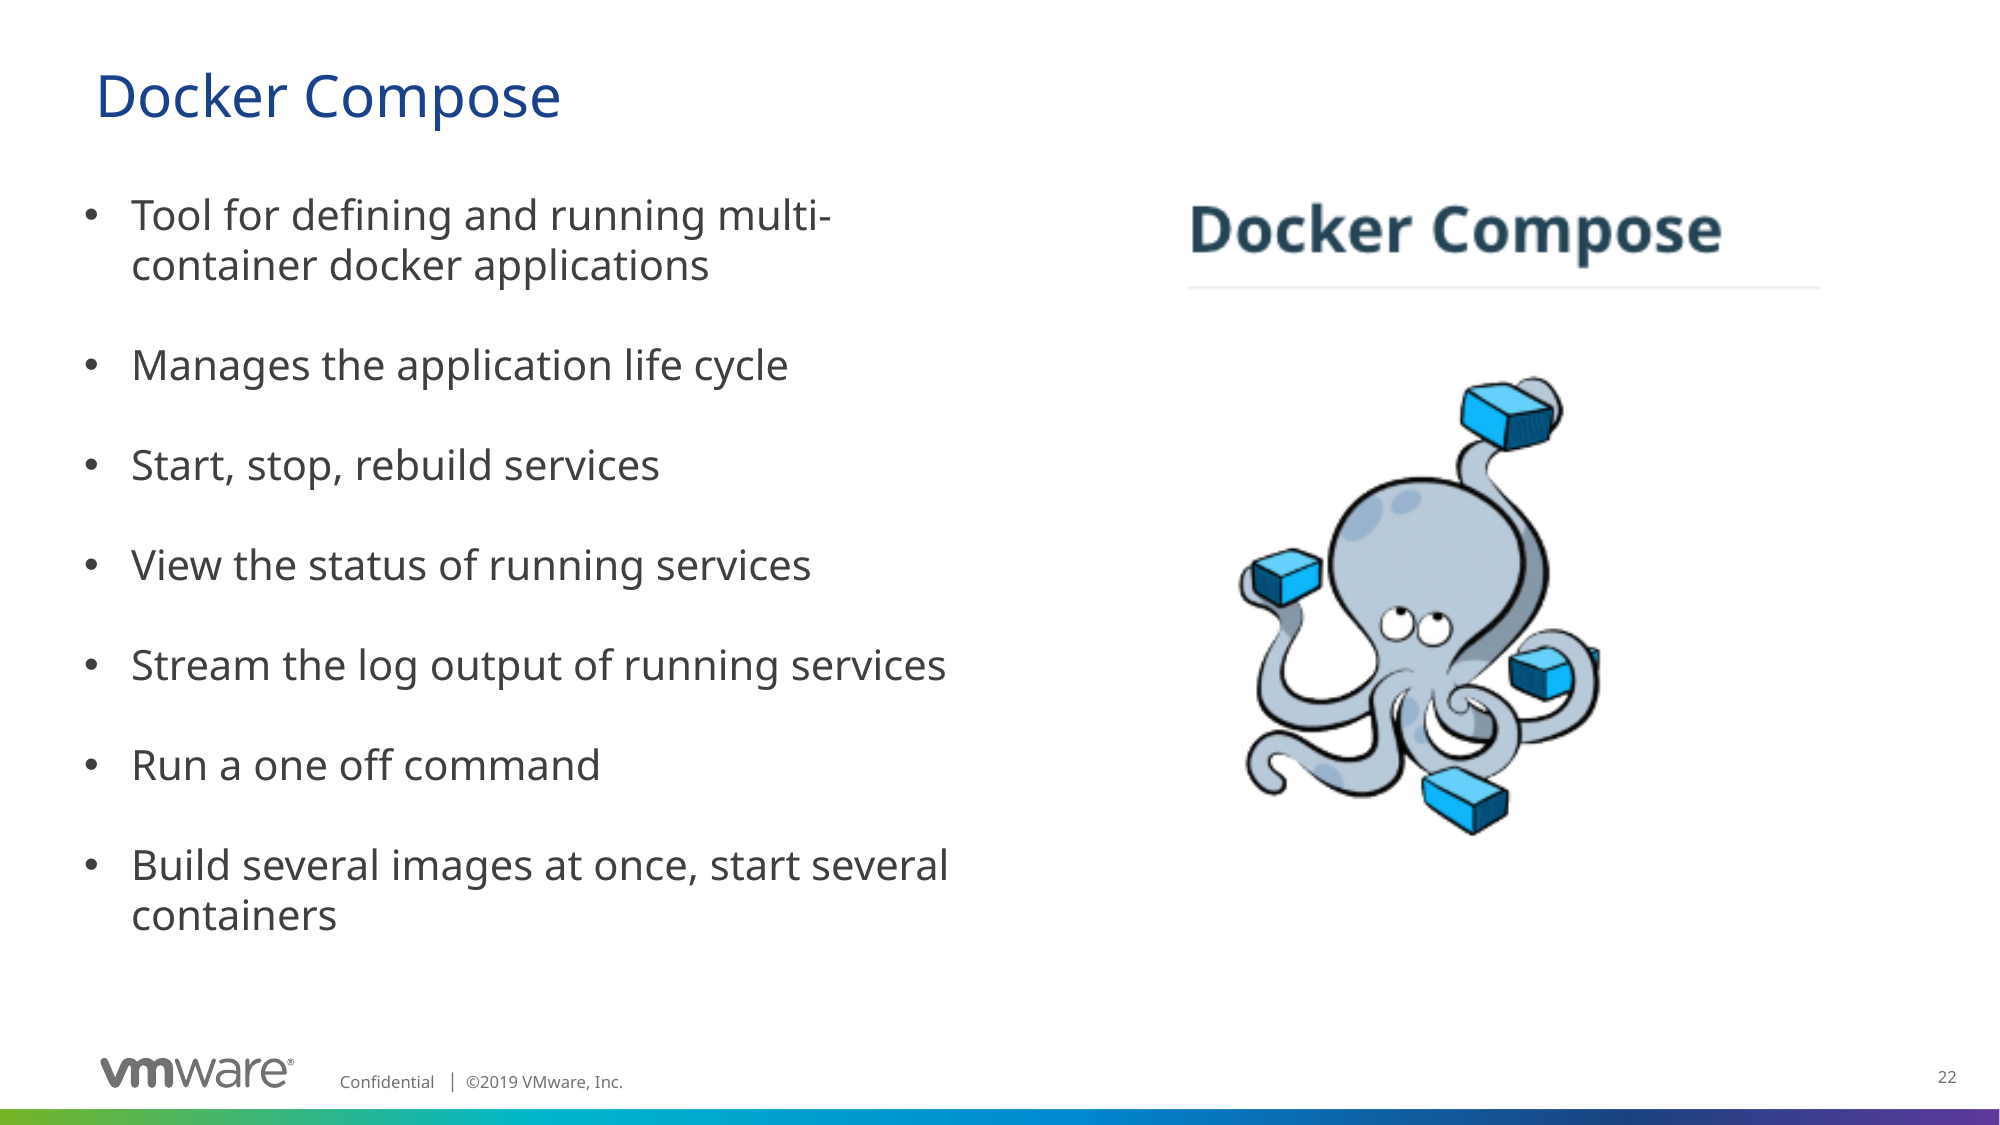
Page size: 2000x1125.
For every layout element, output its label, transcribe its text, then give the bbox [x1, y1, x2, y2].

text_box Tool for defining and running multi-container docker applications Manages the application life cycle Start, stop, rebuild services View the status of running services Stream the log output of running services Run a one off command Build several images at once, start several containers [13, 181, 1000, 947]
picture [1075, 1109, 2000, 1125]
picture [0, 1109, 719, 1125]
title Docker Compose [95, 67, 1900, 131]
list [1149, 161, 1820, 859]
